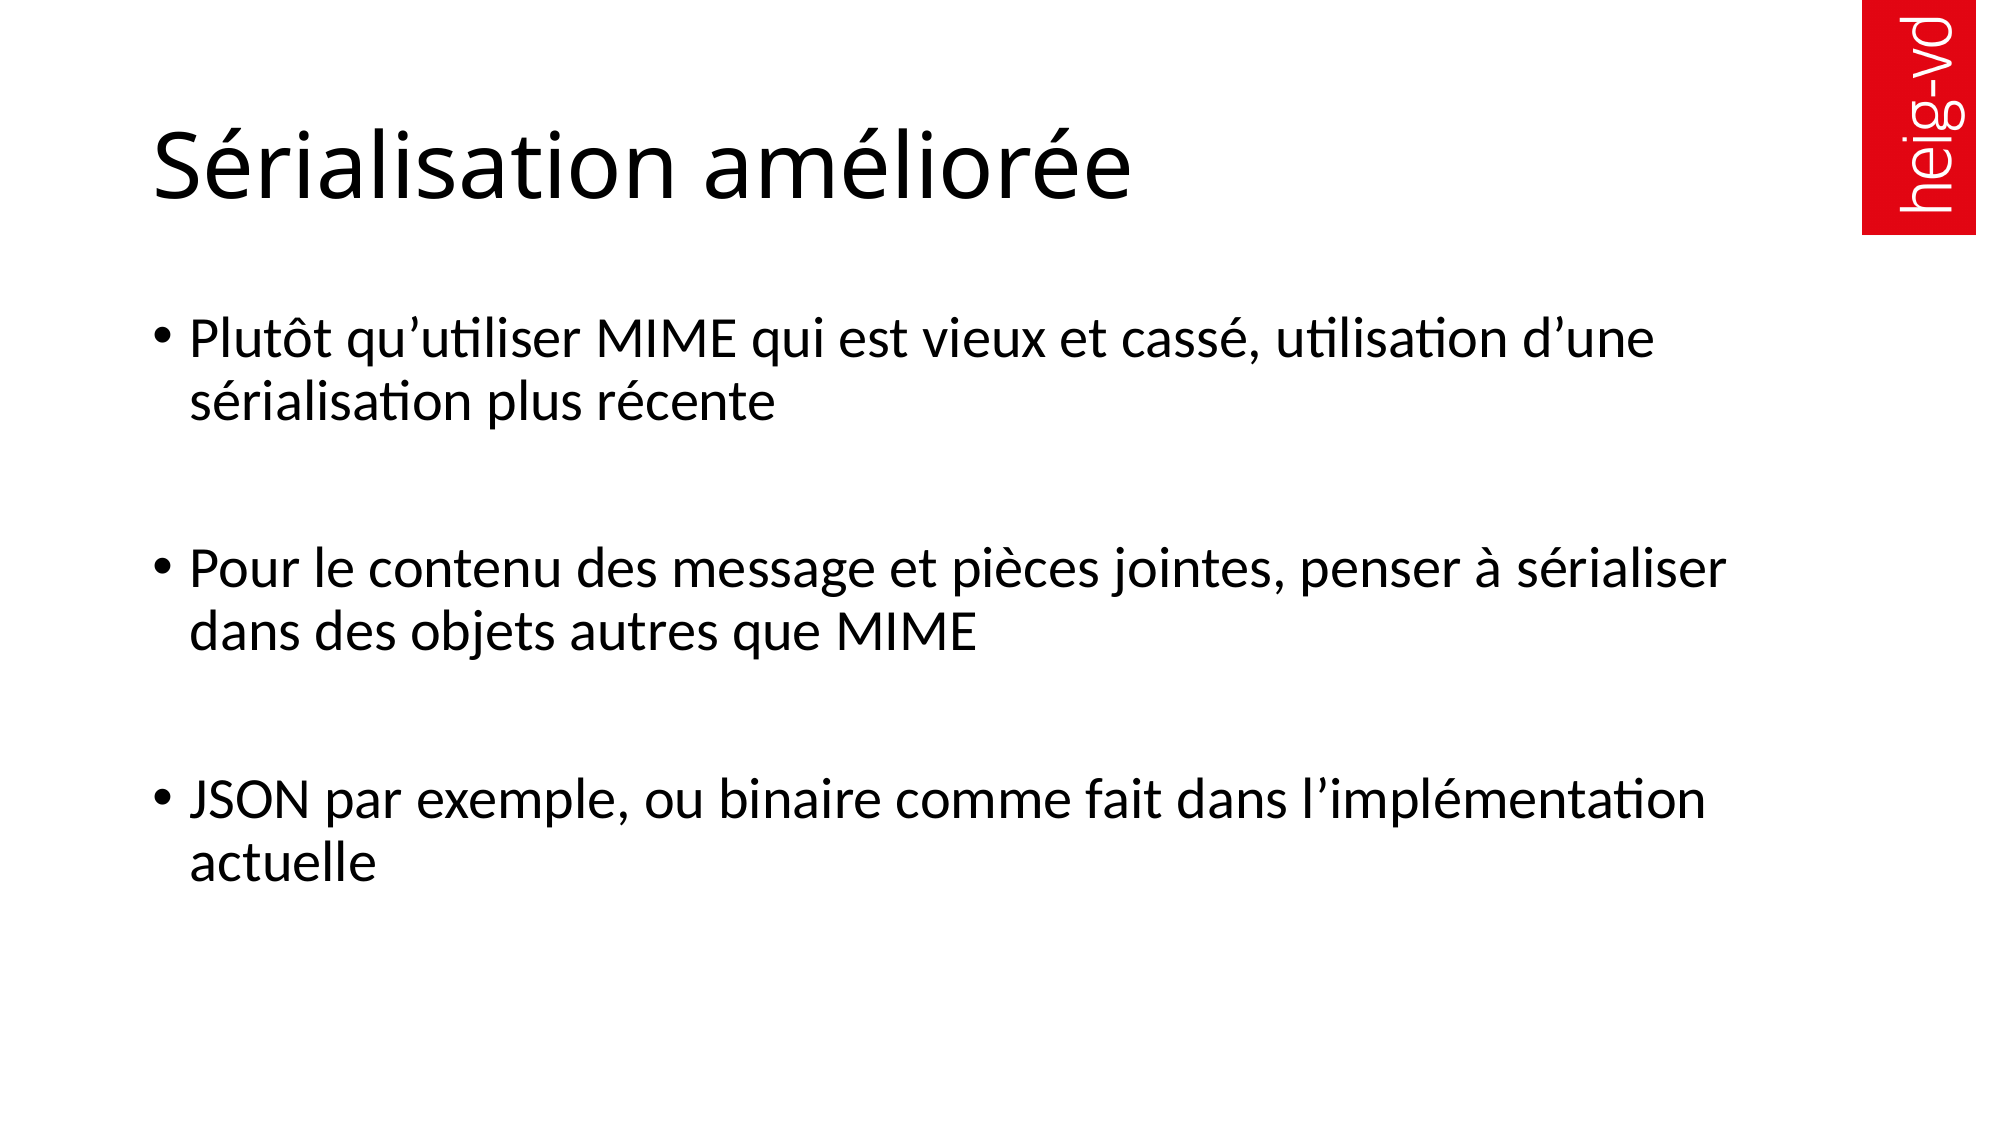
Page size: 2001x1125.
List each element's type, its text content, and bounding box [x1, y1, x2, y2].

title Sérialisation améliorée [137, 59, 1863, 278]
picture [1862, 0, 1976, 236]
list Plutôt qu’utiliser MIME qui est vieux et cassé, utilisation d’une sérialisation plus récente Pour le contenu des message et pièces jointes, penser à sérialiser dans des objets autres que MIME JSON par exemple, ou binaire comme fait dans l’implémentation actuelle [137, 299, 1863, 1014]
